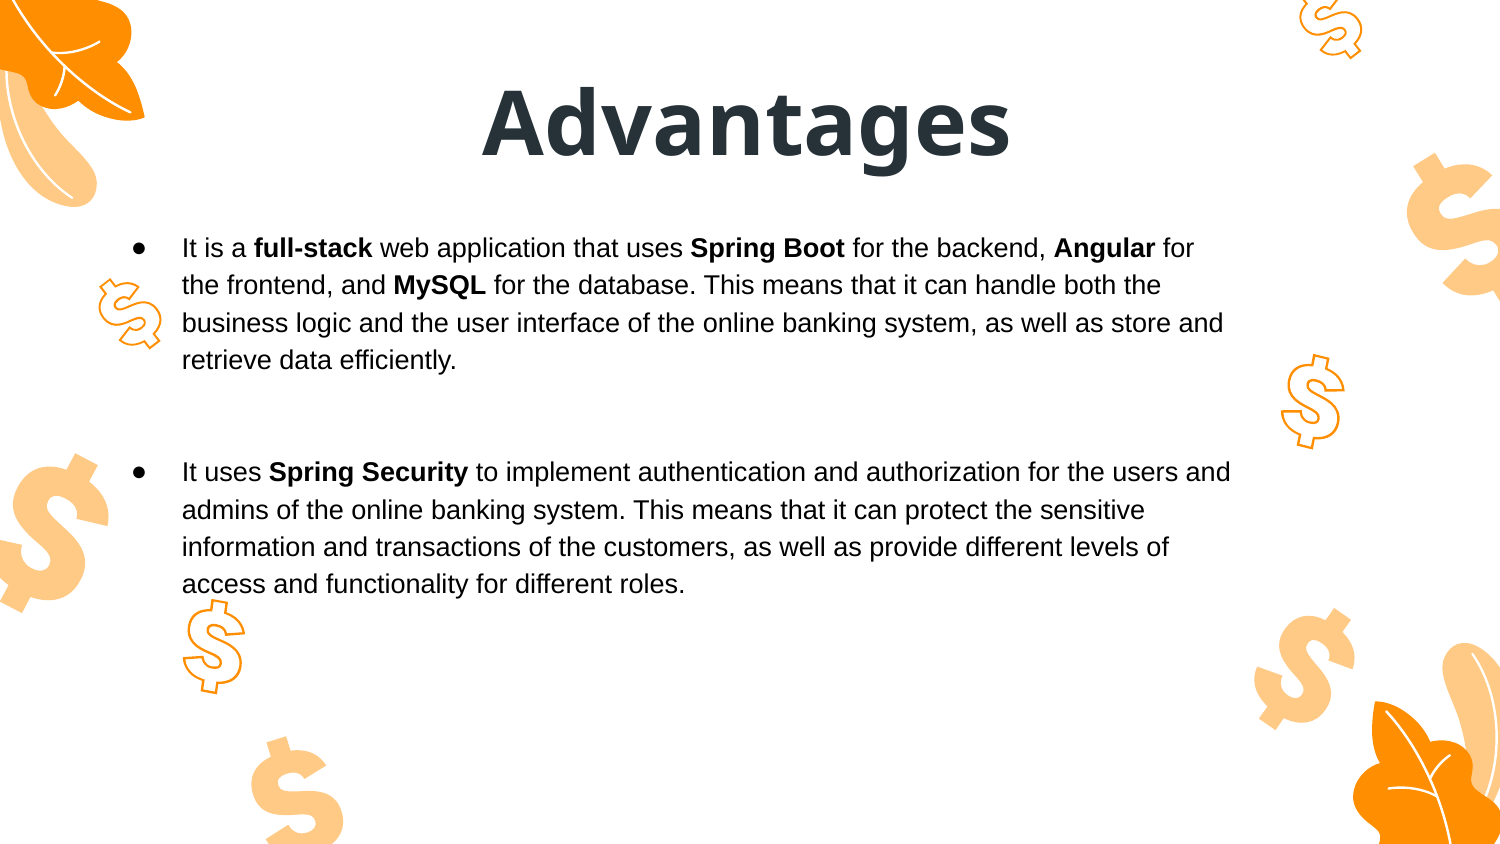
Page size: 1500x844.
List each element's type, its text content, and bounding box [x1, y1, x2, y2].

title Advantages [225, 87, 1269, 151]
text_box [1255, 608, 1355, 731]
text_box It is a full-stack web application that uses Spring Boot for the backend, Angular for the frontend, and MySQL for the database. This means that it can handle both the business logic and the user interface of the online banking system, as well as store and retrieve data efficiently. It uses Spring Security to implement authentication and authorization for the users and admins of the online banking system. This means that it can protect the sensitive information and transactions of the customers, as well as provide different levels of access and functionality for different roles. [91, 159, 1255, 791]
text_box [1280, 353, 1345, 450]
